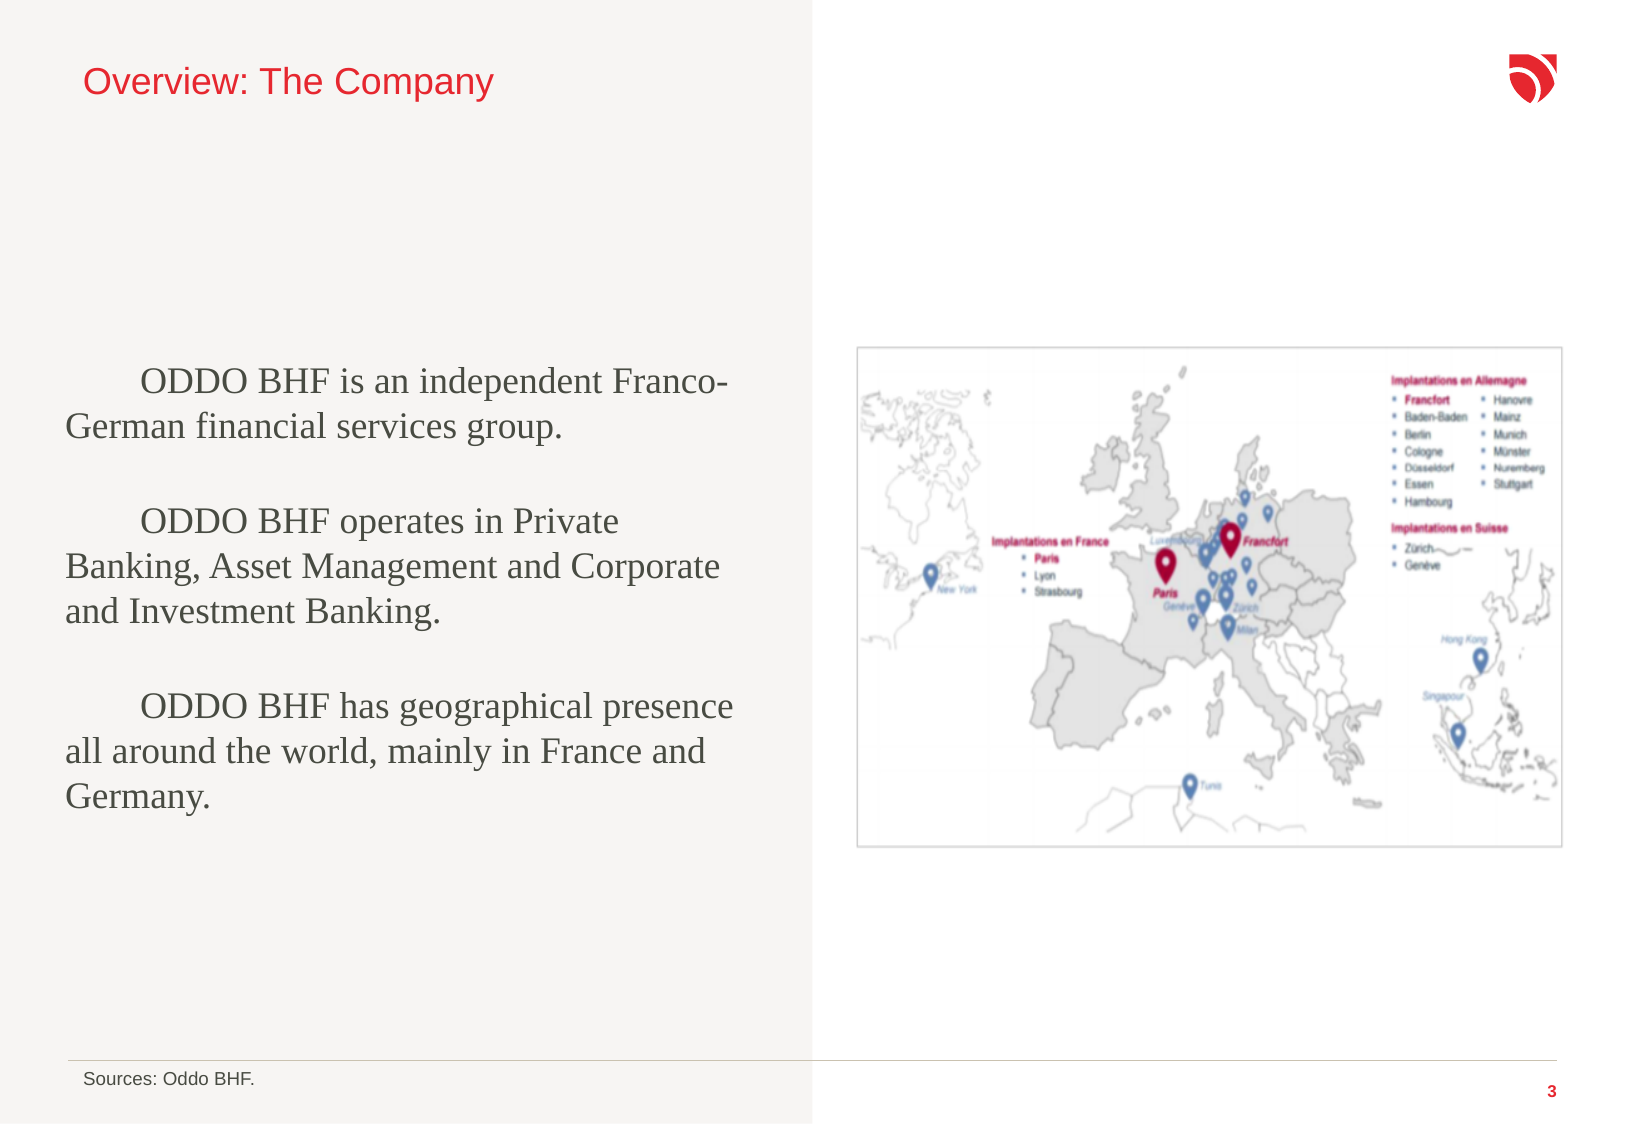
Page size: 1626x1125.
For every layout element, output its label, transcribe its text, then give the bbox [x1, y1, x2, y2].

text_box Overview: The Company [68, 54, 1297, 103]
text_box ODDO BHF is an independent Franco-German financial services group. ODDO BHF operates in Private Banking, Asset Management and Corporate and Investment Banking. ODDO BHF has geographical presence all around the world, mainly in France and Germany. [50, 348, 777, 824]
text_box Sources: Oddo BHF. [68, 1059, 761, 1098]
picture [848, 334, 1575, 861]
